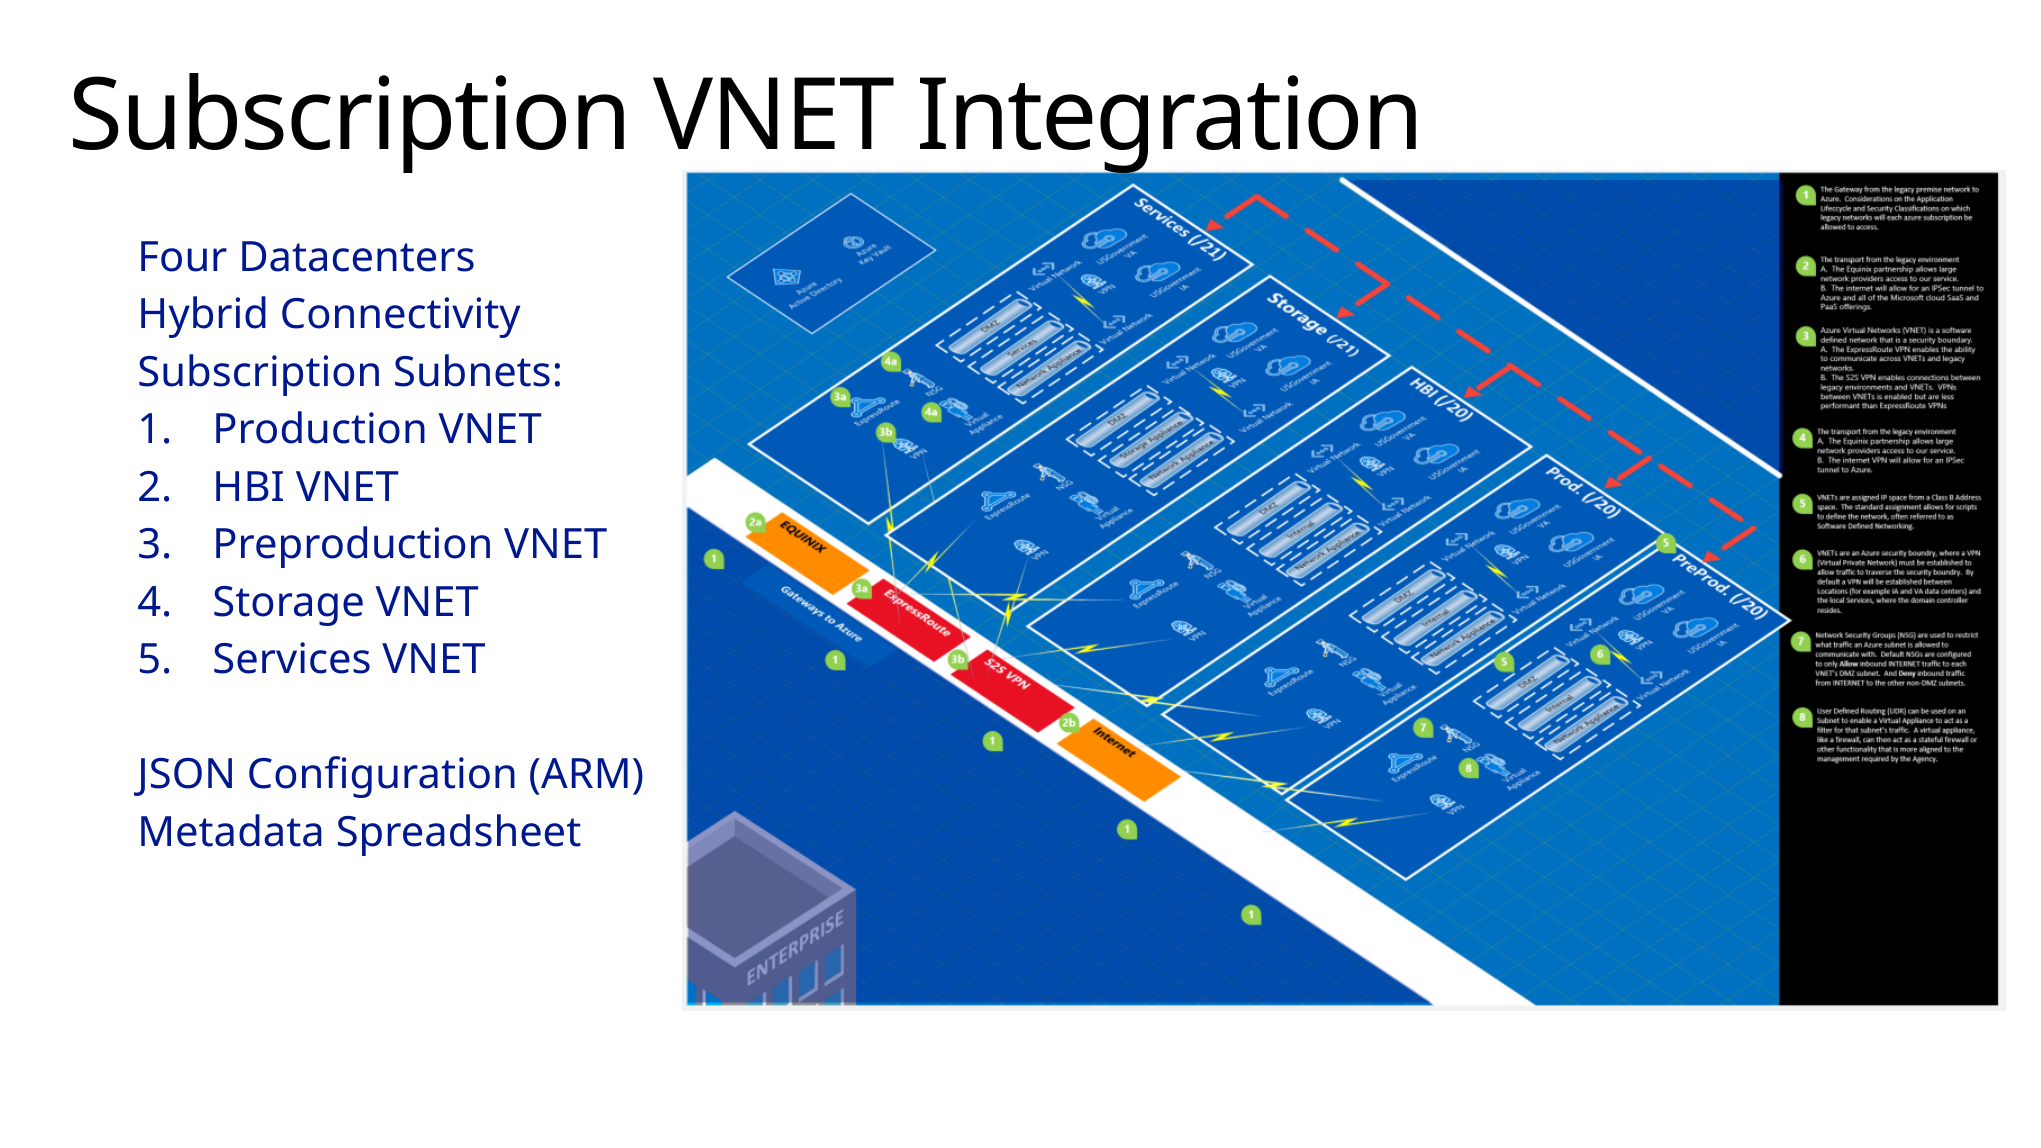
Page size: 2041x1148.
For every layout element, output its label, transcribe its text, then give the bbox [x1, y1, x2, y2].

text_box Four Datacenters Hybrid Connectivity Subscription Subnets: Production VNET HBI VNET Preproduction VNET Storage VNET Services VNET JSON Configuration (ARM) Metadata Spreadsheet [107, 211, 682, 880]
title Subscription VNET Integration [45, 48, 1996, 199]
picture [682, 170, 2006, 1011]
